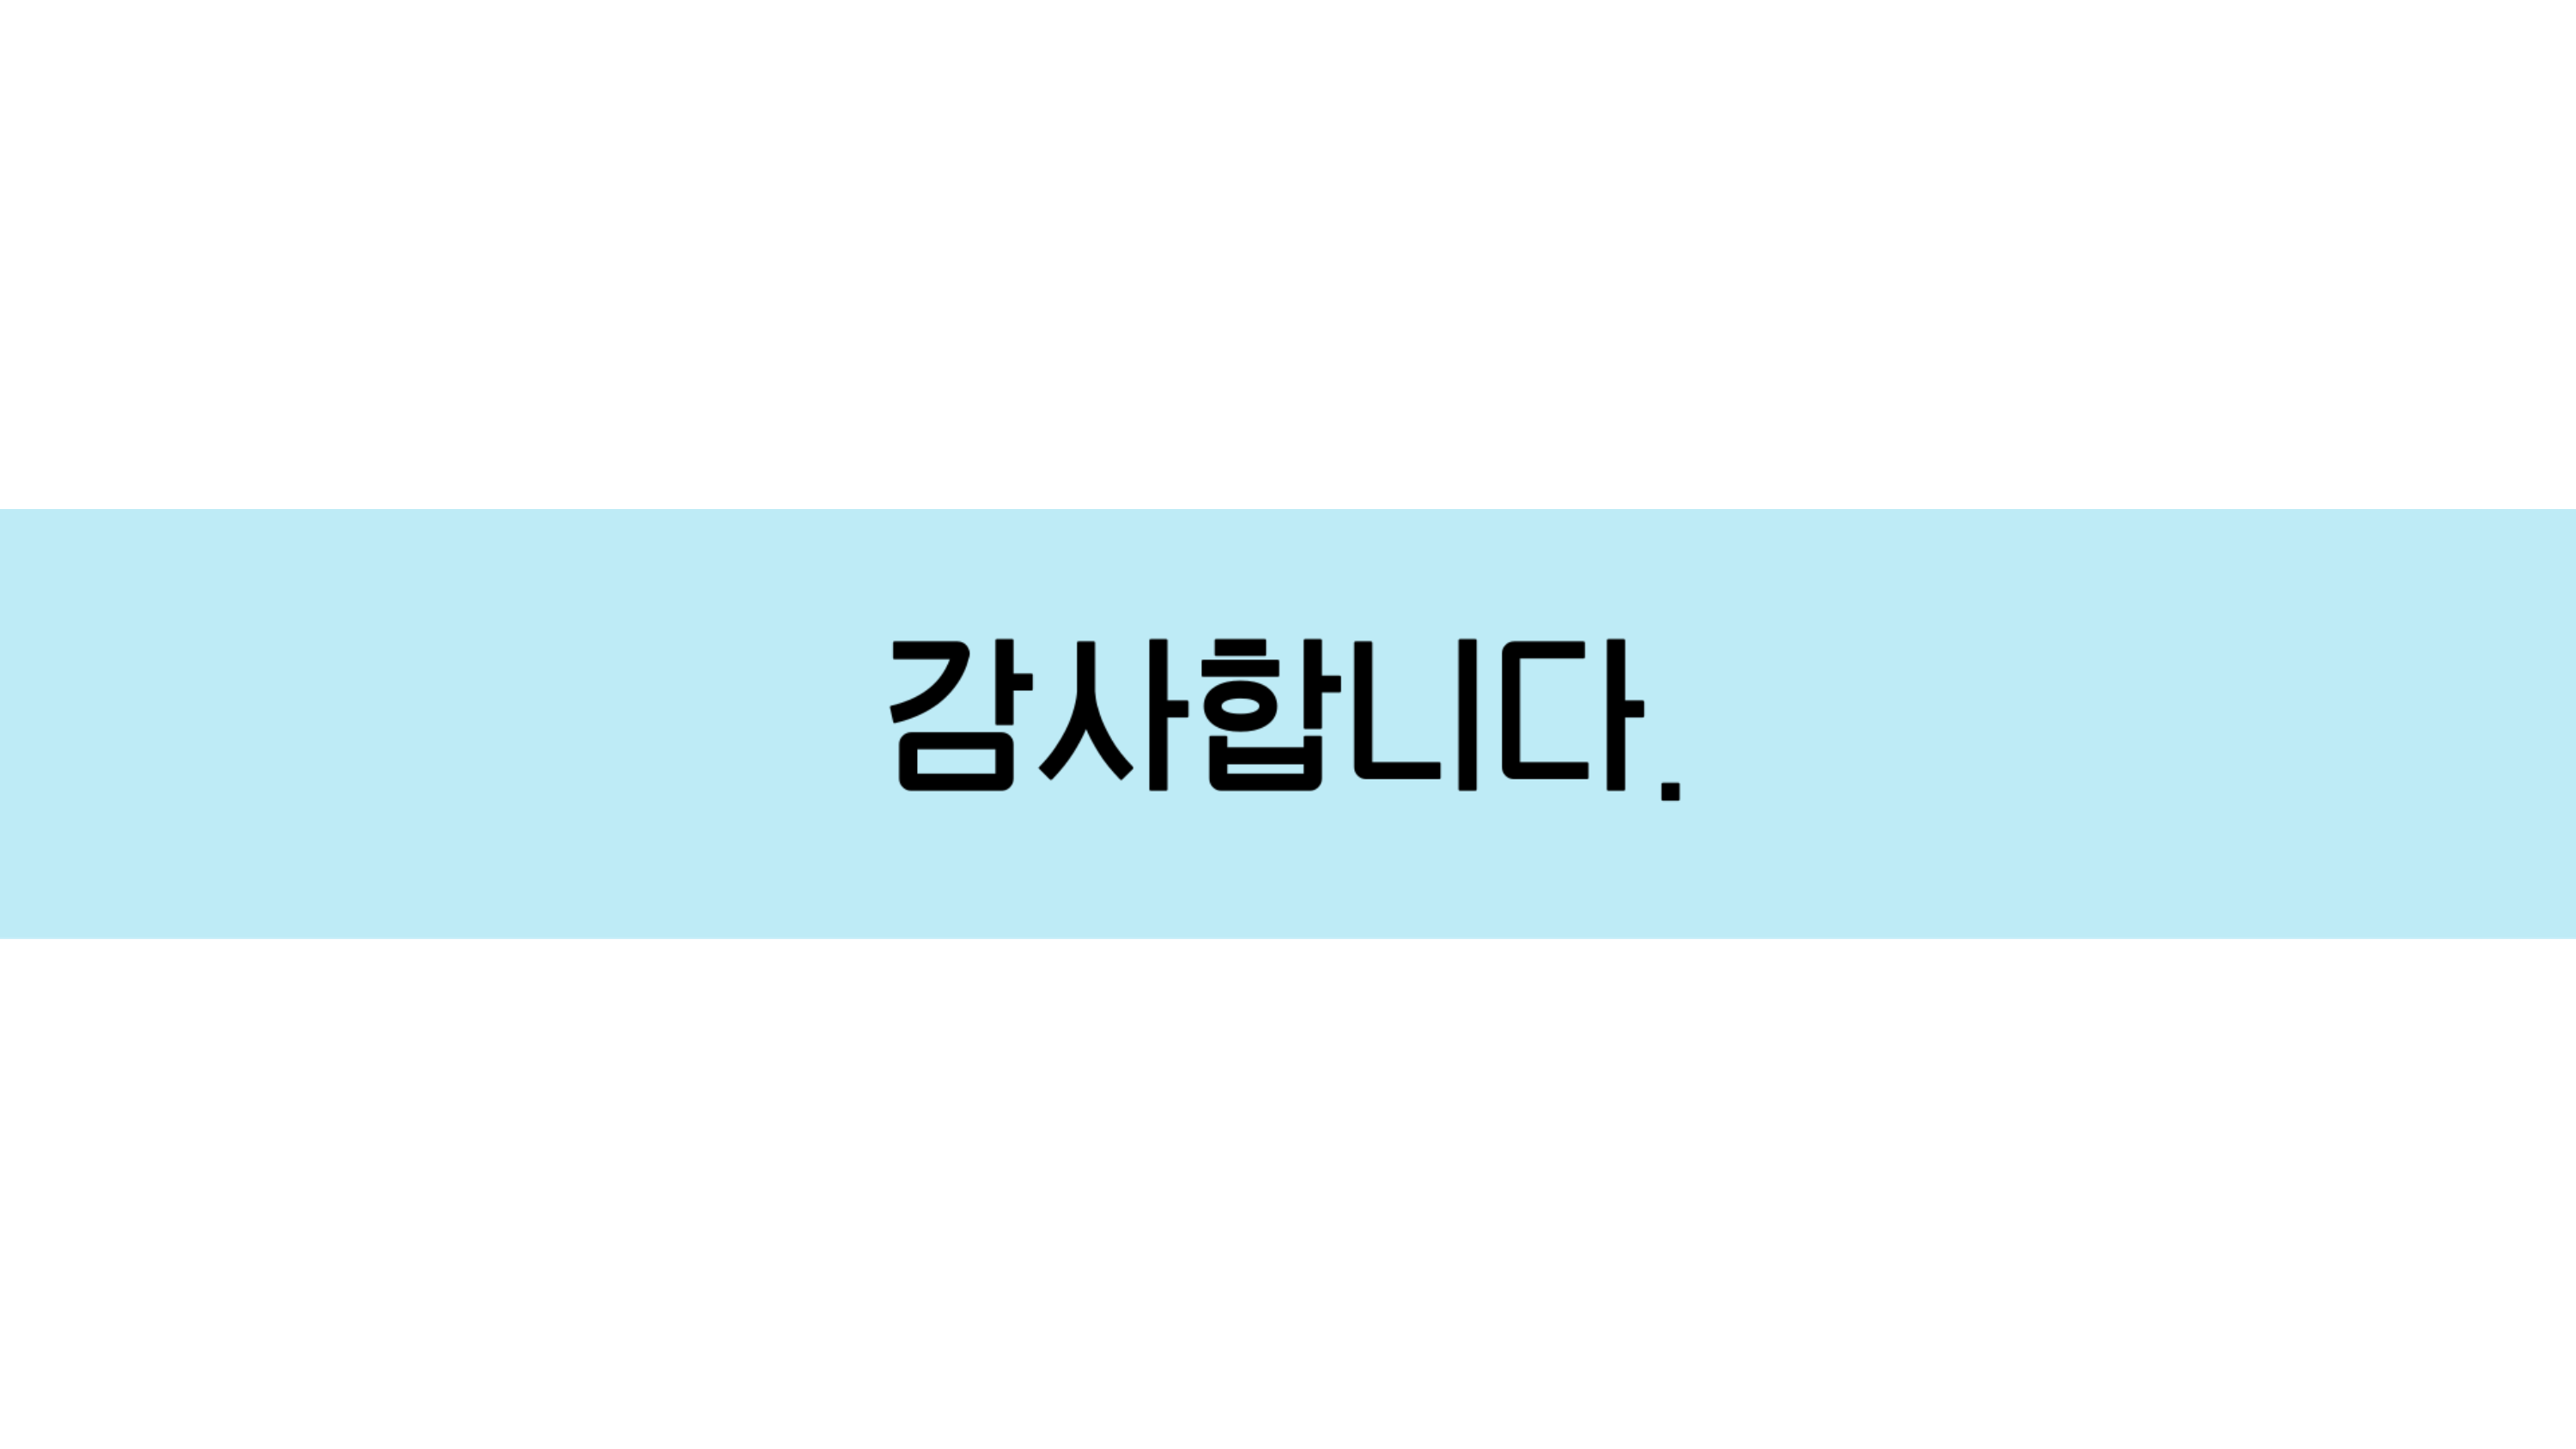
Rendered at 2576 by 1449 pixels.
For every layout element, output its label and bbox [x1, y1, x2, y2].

picture [0, 506, 2576, 1003]
